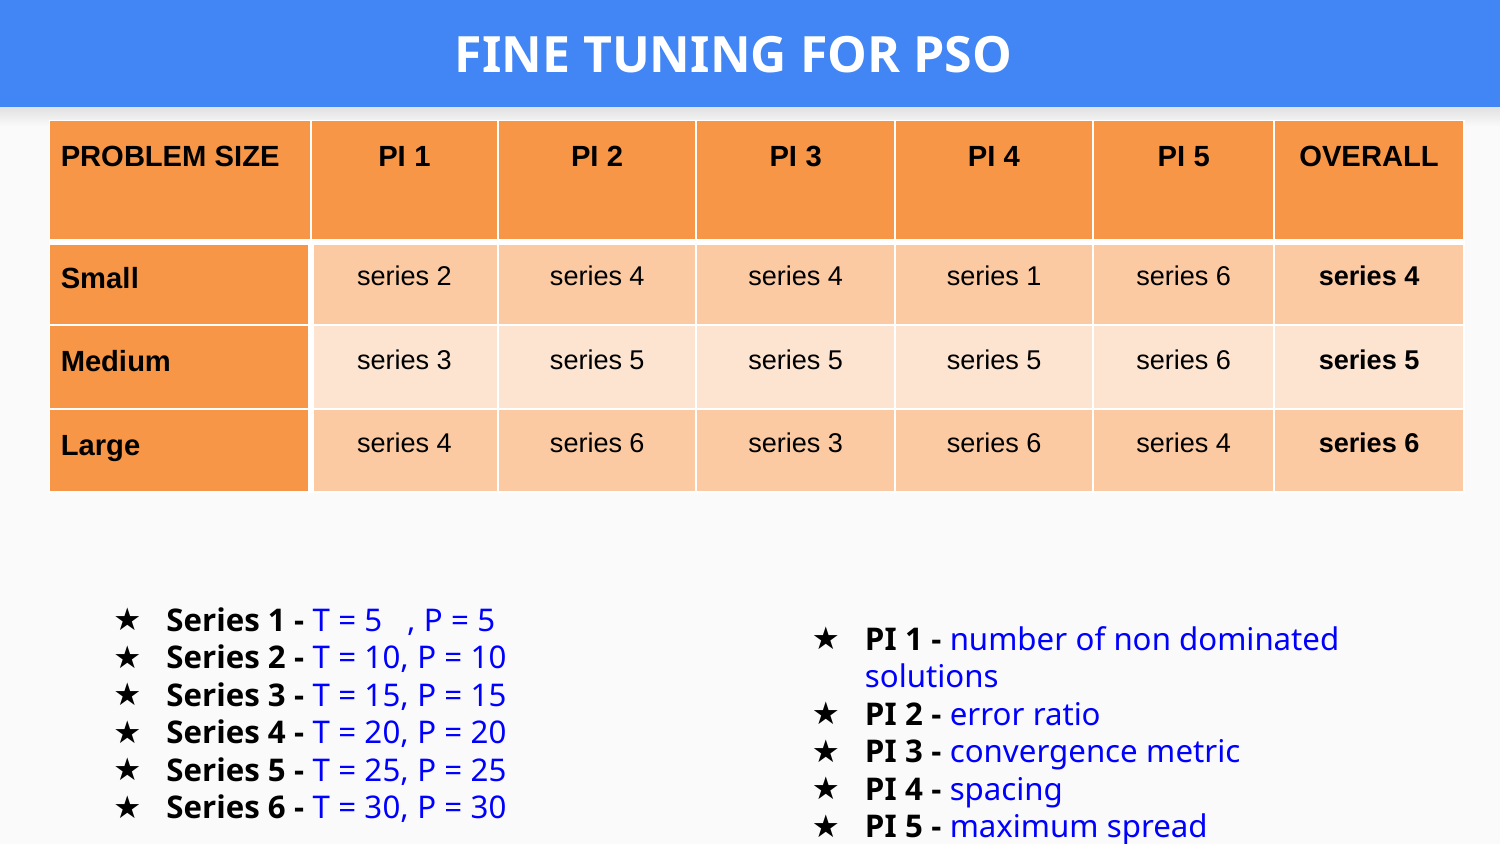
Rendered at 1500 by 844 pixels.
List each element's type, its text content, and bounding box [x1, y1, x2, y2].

table_header PI 1 [312, 121, 497, 239]
table_header PROBLEM SIZE [50, 121, 310, 239]
table_cell series 4 [697, 245, 894, 324]
table_cell series 1 [896, 245, 1092, 324]
table_cell Small [50, 245, 308, 324]
table_cell series 6 [499, 410, 695, 491]
table_cell series 3 [314, 326, 497, 408]
table_cell series 4 [314, 410, 497, 491]
table_cell series 5 [1275, 326, 1463, 408]
table_cell series 4 [499, 245, 695, 324]
table_cell series 6 [1275, 410, 1463, 491]
table_header OVERALL [1275, 121, 1463, 239]
table_cell Large [50, 410, 308, 491]
table_cell series 5 [499, 326, 695, 408]
table_cell series 6 [1094, 326, 1273, 408]
table_cell series 5 [896, 326, 1092, 408]
table_header PI 3 [697, 121, 894, 239]
text_box PI 1 - number of non dominated solutions PI 2 - error ratio PI 3 - convergence metric PI 4 - spacing PI 5 - maximum spread [625, 603, 1464, 844]
title FINE TUNING FOR PSO [16, 2, 1464, 102]
table_cell series 4 [1094, 410, 1273, 491]
table_cell series 6 [1094, 245, 1273, 324]
table_cell series 6 [896, 410, 1092, 491]
table_cell series 4 [1275, 245, 1463, 324]
table_cell series 3 [697, 410, 894, 491]
table_cell Medium [50, 326, 308, 408]
table_cell series 2 [314, 245, 497, 324]
table_header PI 2 [499, 121, 695, 239]
table_header PI 4 [896, 121, 1092, 239]
table_cell series 5 [697, 326, 894, 408]
text_box Series 1 - T = 5 , P = 5 Series 2 - T = 10, P = 10 Series 3 - T = 15, P = 15 Series 4 - T = 20, P = 20 Series 5 - T = 25, P = 25 Series 6 - T = 30, P = 30 [0, 585, 574, 840]
table_header PI 5 [1094, 121, 1273, 239]
